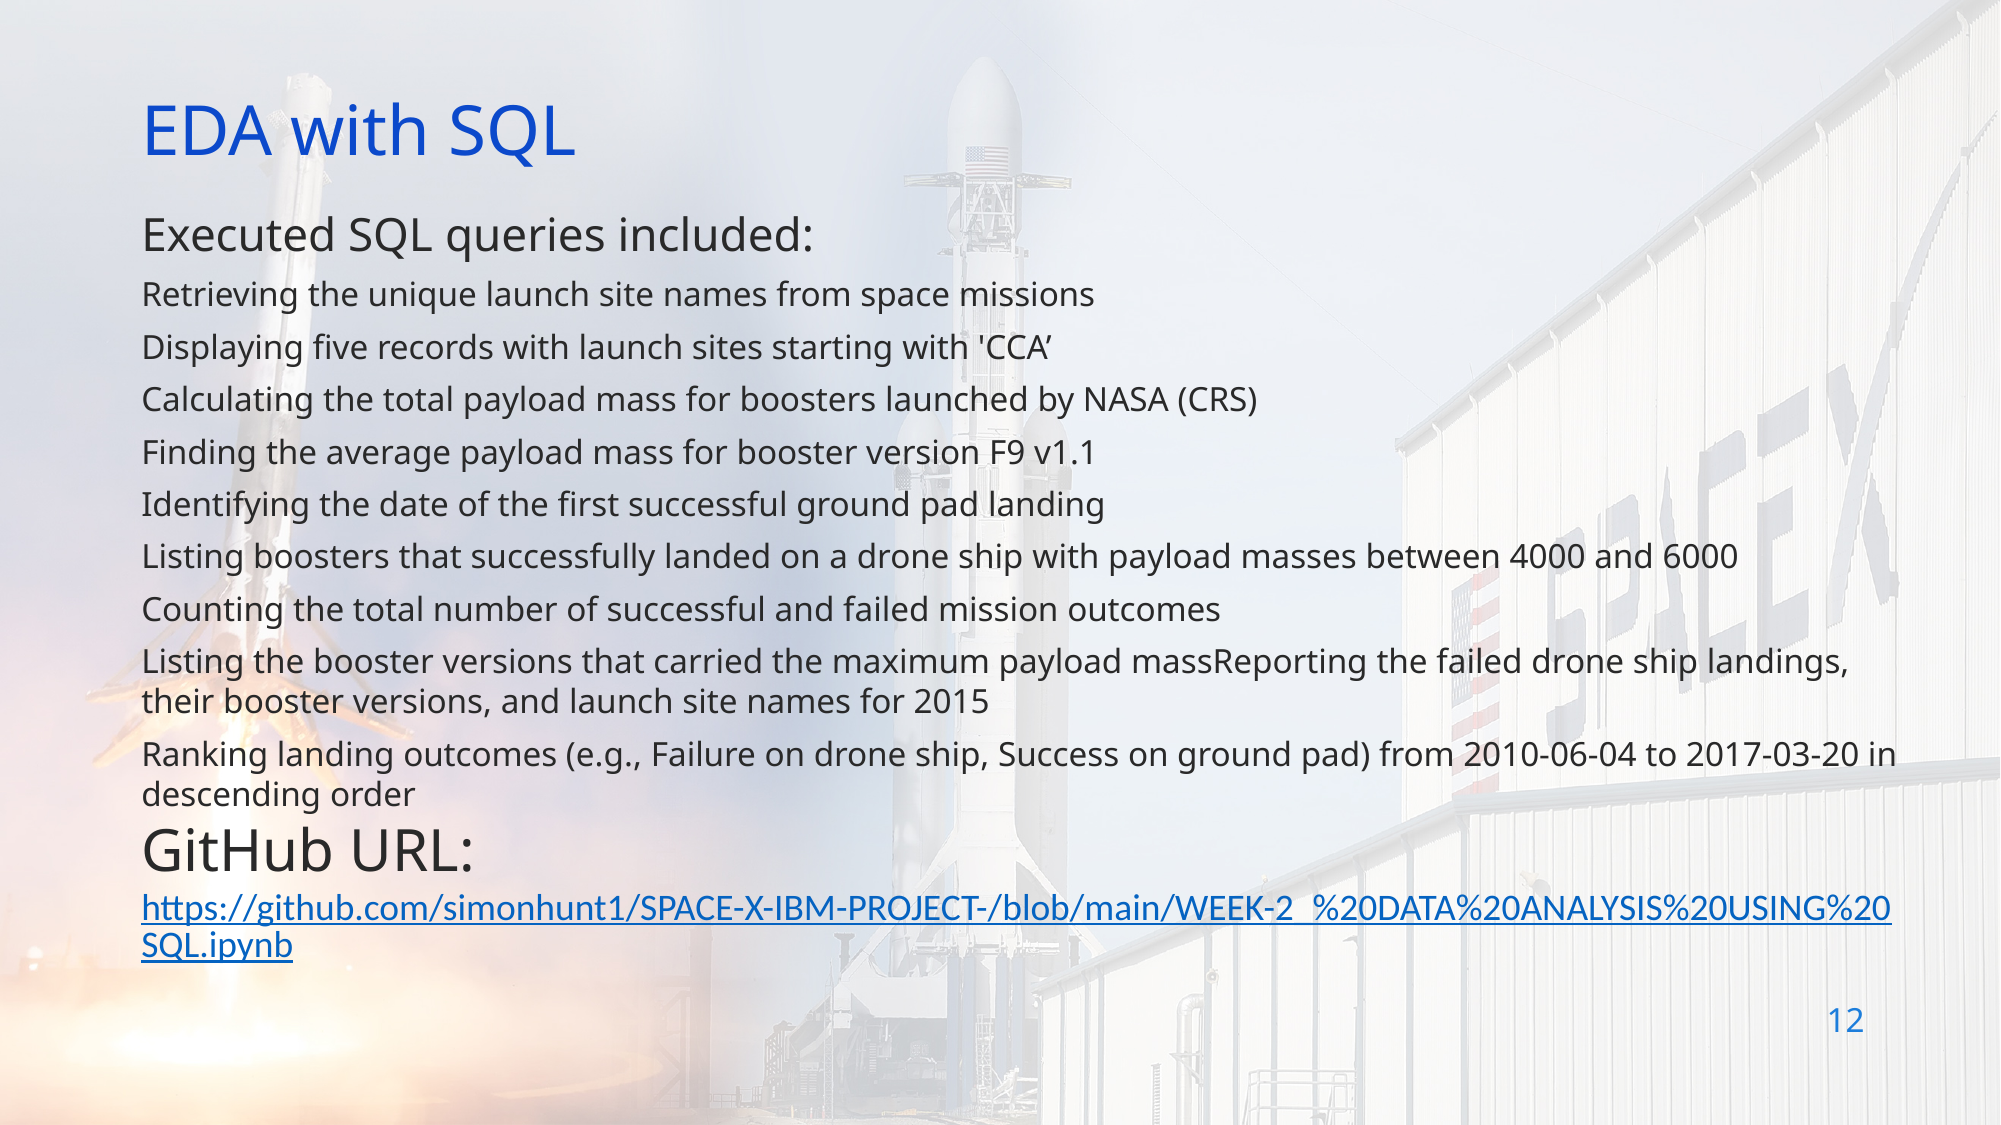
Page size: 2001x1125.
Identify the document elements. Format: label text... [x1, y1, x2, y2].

text_box EDA with SQL [126, 88, 1852, 179]
slide_number 12 [1429, 1011, 1880, 1055]
list Executed SQL queries included: Retrieving the unique launch site names from space missions Displaying five records with launch sites starting with 'CCA’ Calculating the total payload mass for boosters launched by NASA (CRS) Finding the average payload mass for booster version F9 v1.1 Identifying the date of the first successful ground pad landing Listing boosters that successfully landed on a drone ship with payload masses between 4000 and 6000 Counting the total number of successful and failed mission outcomes Listing the booster versions that carried the maximum payload massReporting the failed drone ship landings, their booster versions, and launch site names for 2015 Ranking landing outcomes (e.g., Failure on drone ship, Success on ground pad) from 2010-06-04 to 2017-03-20 in descending order GitHub URL: https://github.com/simonhunt1/SPACE-X-IBM-PROJECT-/blob/main/WEEK-2_%20DATA%20ANALYSIS%20USING%20SQL.ipynb [126, 198, 1917, 1011]
picture [0, 0, 2001, 1125]
